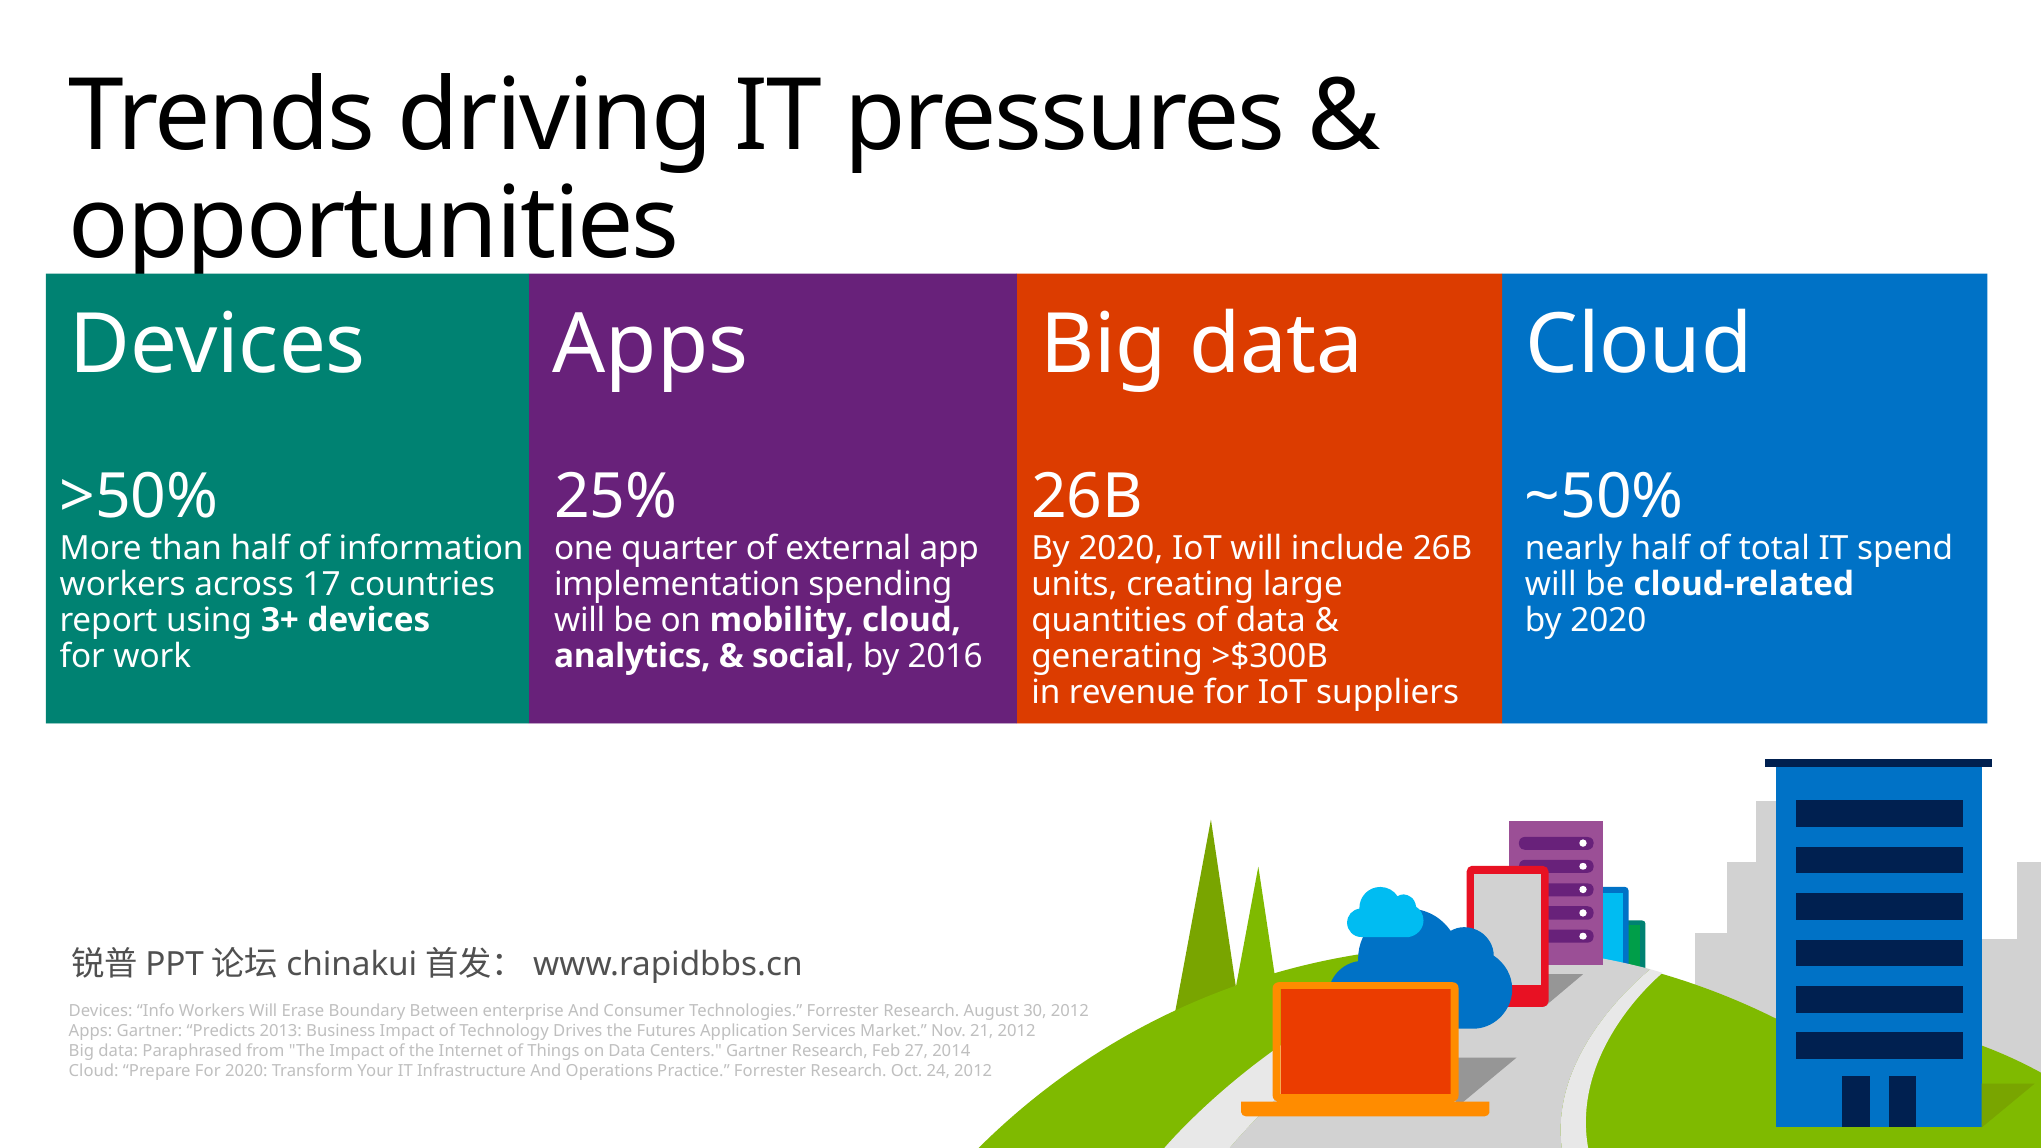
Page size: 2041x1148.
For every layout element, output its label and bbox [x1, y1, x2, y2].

text_box [0, 0, 2041, 1148]
text_box [1018, 273, 1503, 724]
text_box [531, 273, 1018, 724]
text_box [1503, 273, 1988, 724]
picture [976, 759, 2041, 1148]
text_box [44, 273, 531, 724]
